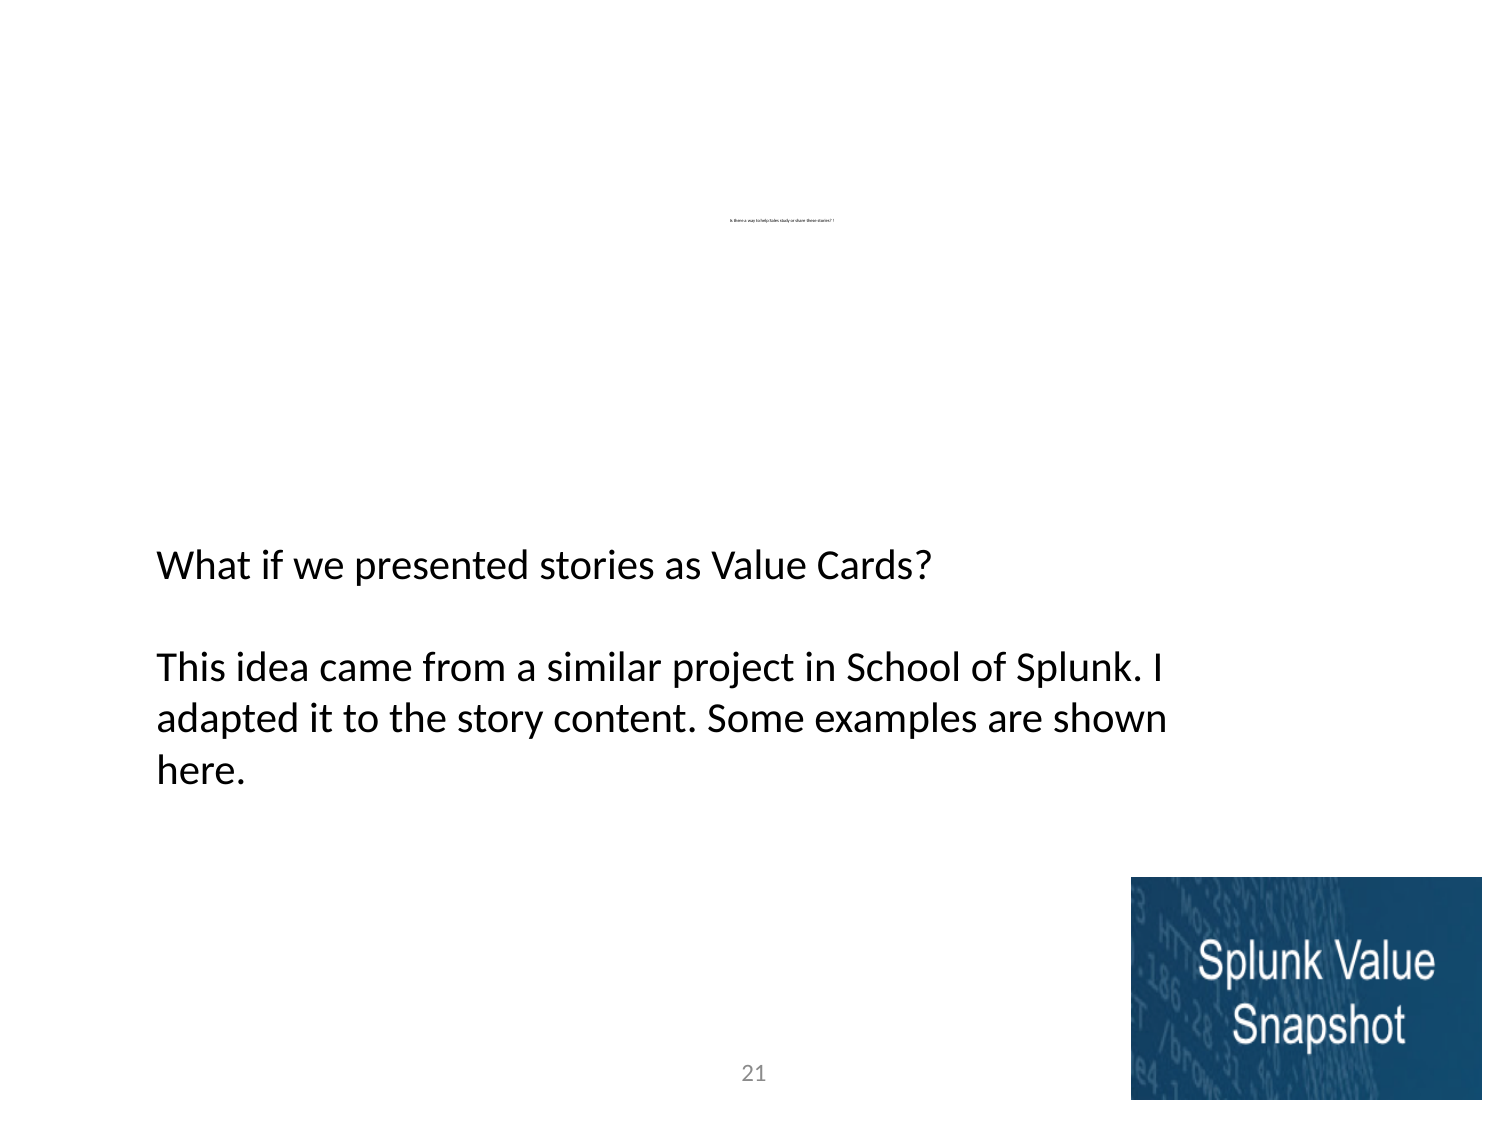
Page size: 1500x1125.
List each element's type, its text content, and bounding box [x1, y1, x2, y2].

title Is there a way to help Sales study or share these stories? ! [106, 197, 1457, 233]
text_box What if we presented stories as Value Cards? This idea came from a similar project in School of Splunk. I adapted it to the story content. Some examples are shown here. [141, 529, 1267, 800]
picture [1130, 877, 1482, 1100]
slide_number 21 [718, 1043, 782, 1100]
